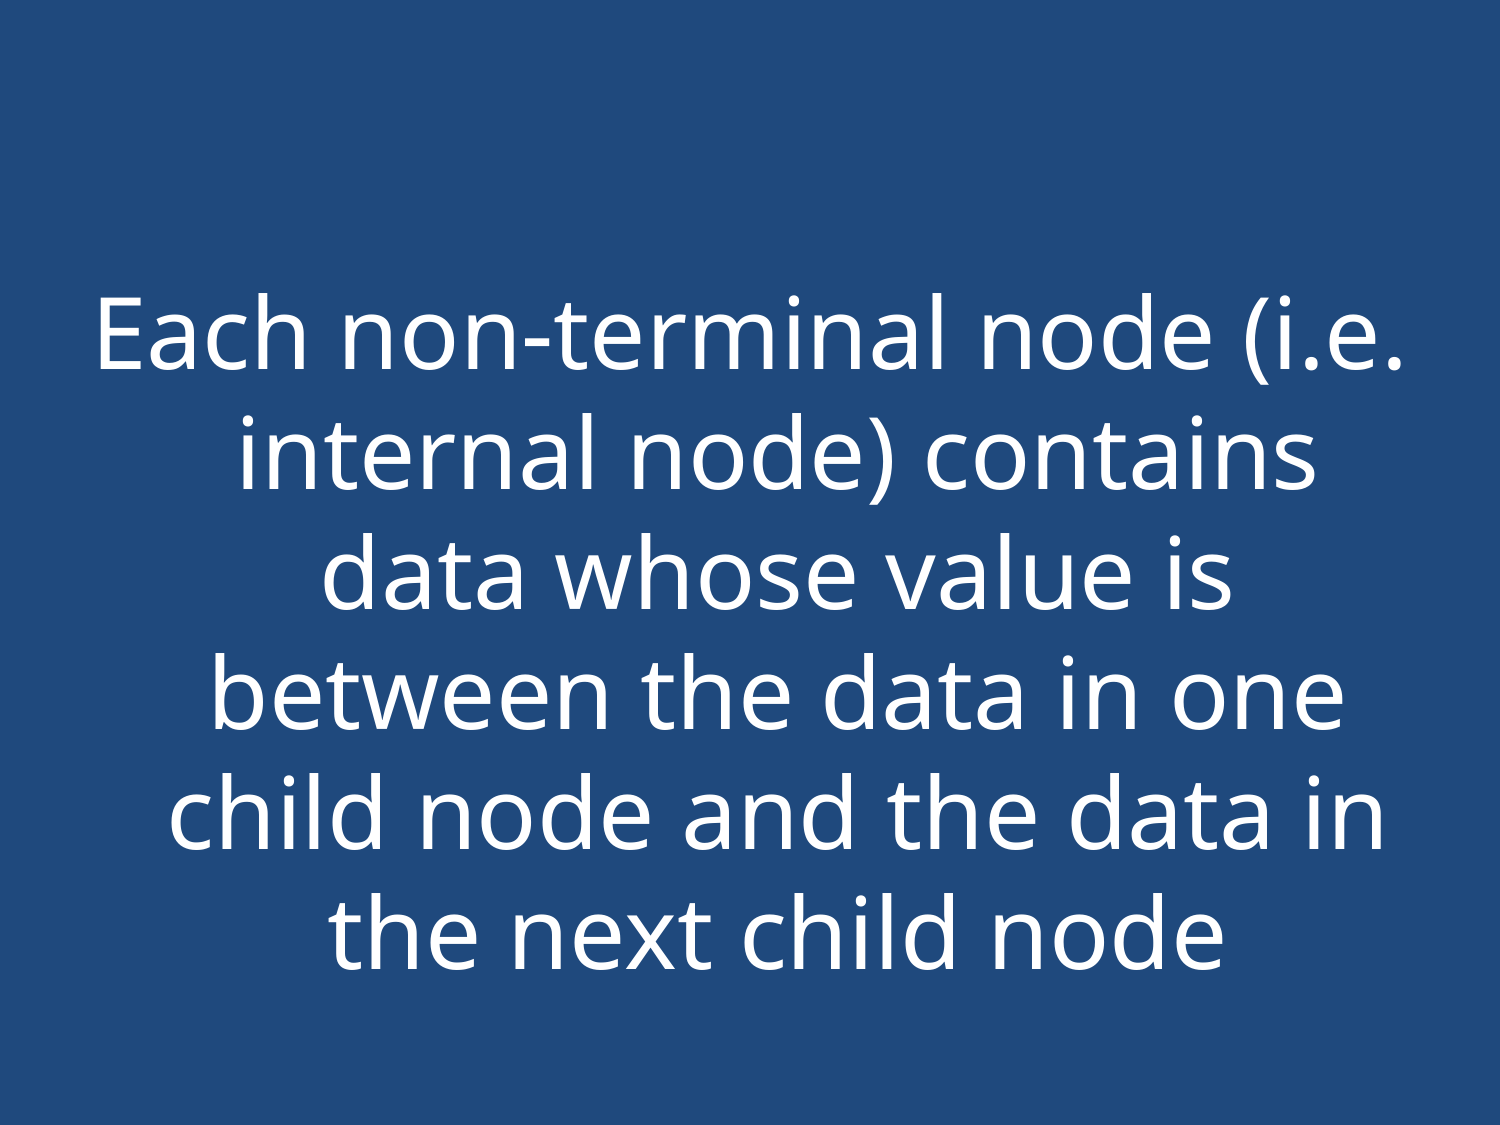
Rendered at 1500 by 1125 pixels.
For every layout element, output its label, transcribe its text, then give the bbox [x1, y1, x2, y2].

list Each non-terminal node (i.e. internal node) contains data whose value is between the data in one child node and the data in the next child node [75, 262, 1425, 1005]
